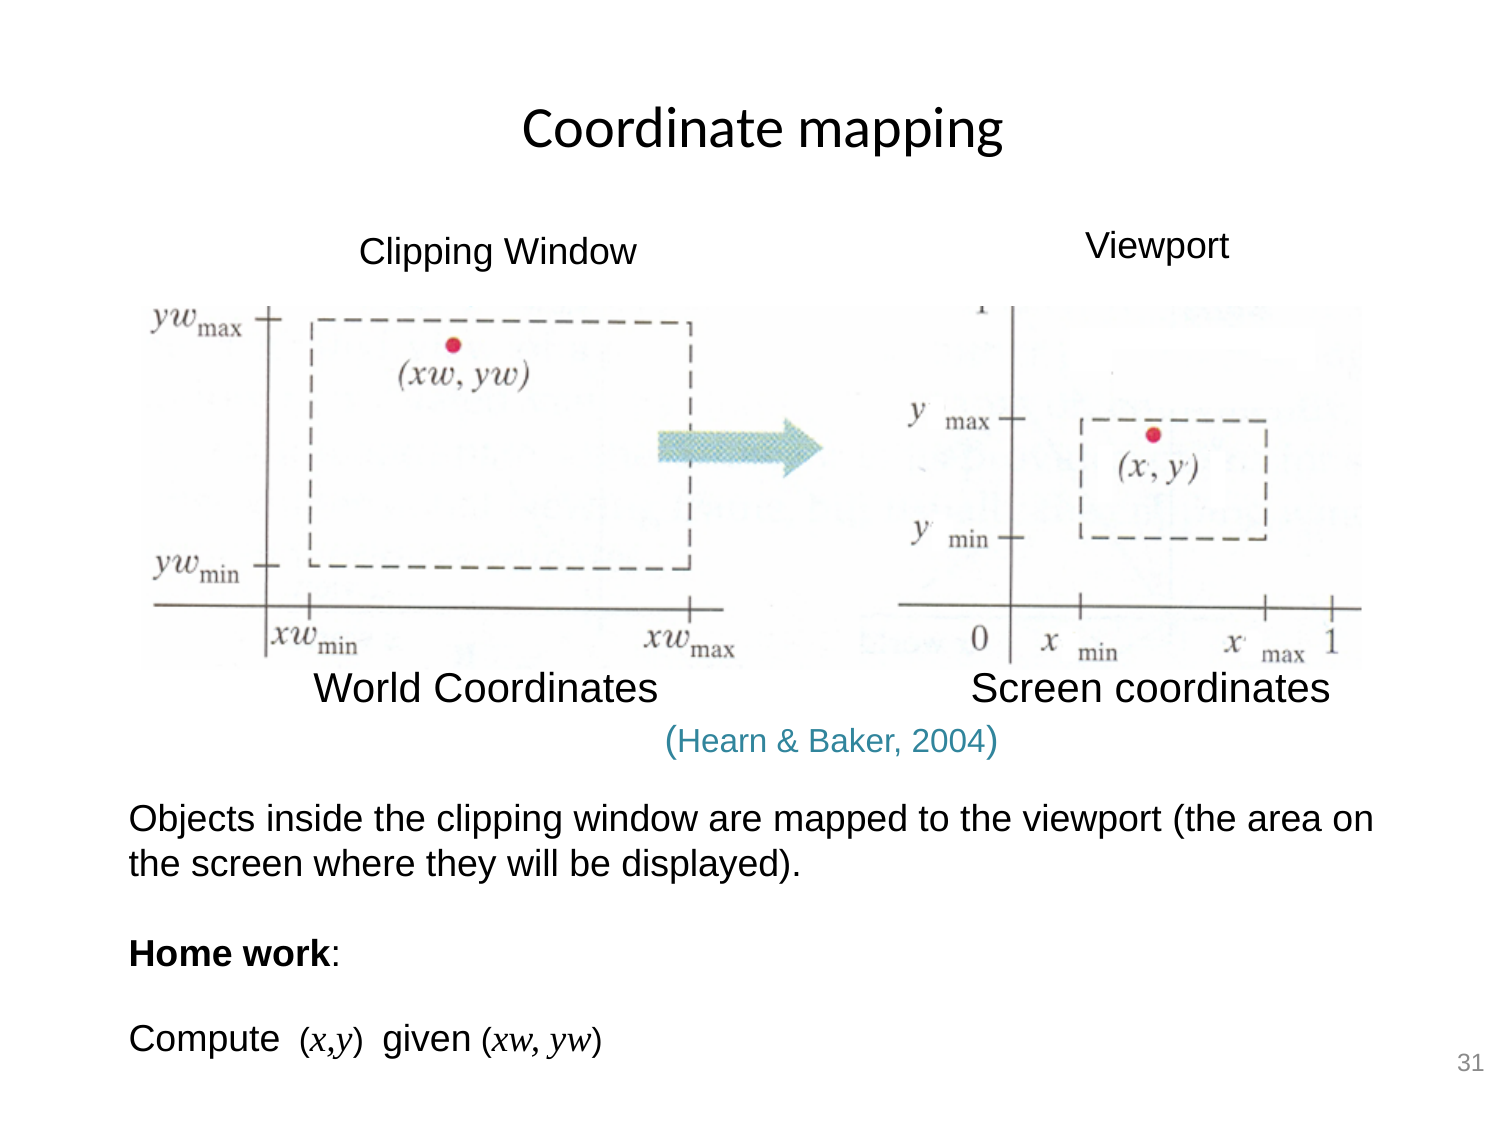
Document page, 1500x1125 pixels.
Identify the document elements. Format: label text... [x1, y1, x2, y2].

text_box (Hearn & Baker, 2004) [649, 716, 1014, 767]
text_box Clipping Window [343, 219, 883, 280]
text_box World Coordinates Screen coordinates [206, 645, 1500, 770]
text_box Objects inside the clipping window are mapped to the viewport (the area on the screen where they will be displayed). Home work: Compute (x,y) given (xw, yw) [113, 786, 1447, 1067]
picture [140, 306, 1379, 701]
slide_number 31 [1149, 1024, 1500, 1100]
text_box Viewport [1070, 213, 1245, 273]
title Coordinate mapping [88, 30, 1439, 218]
